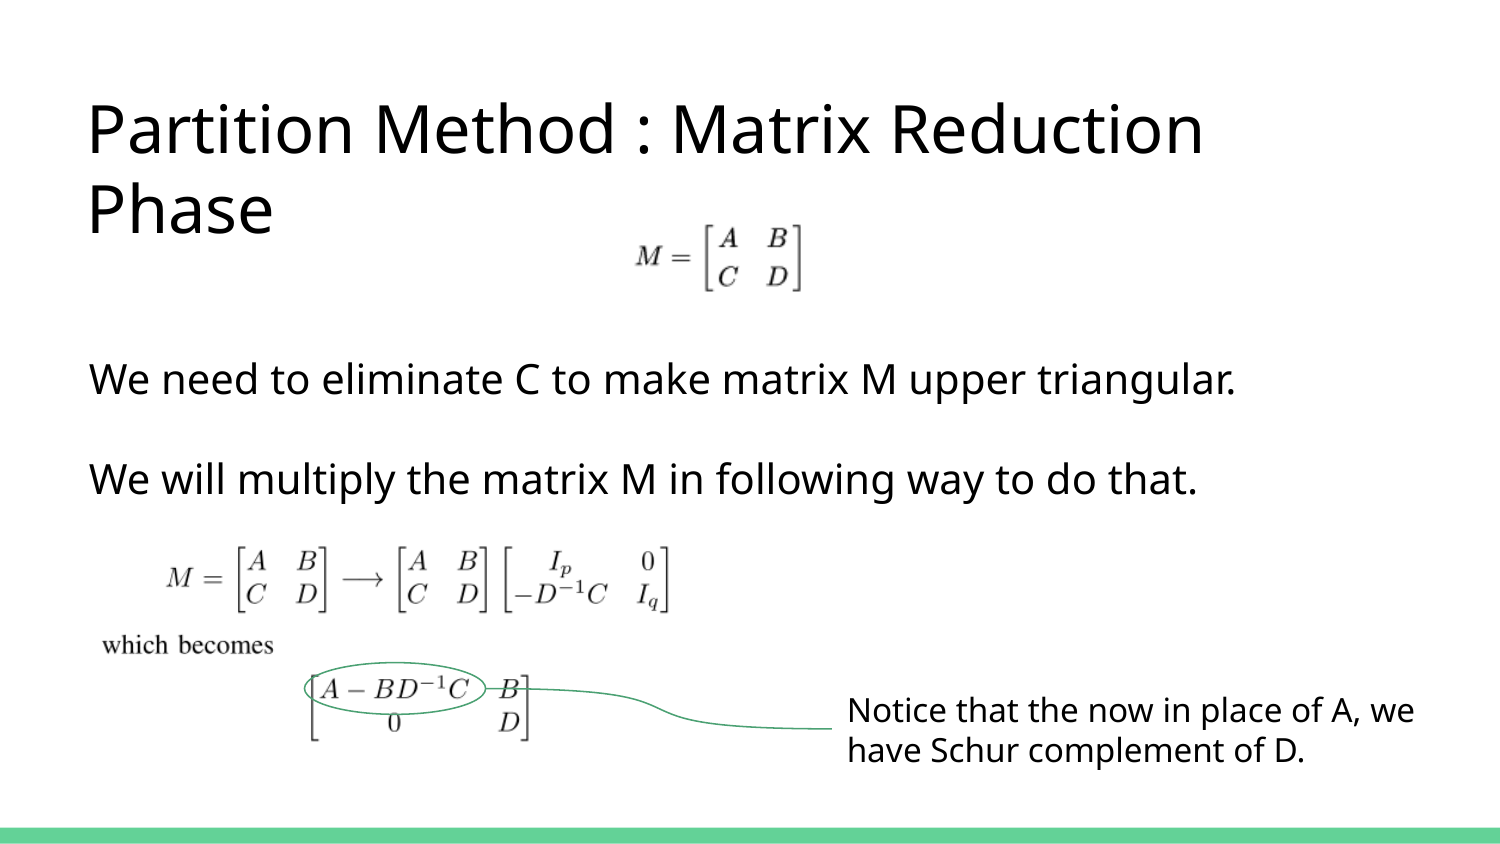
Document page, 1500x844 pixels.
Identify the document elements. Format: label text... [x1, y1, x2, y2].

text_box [485, 688, 832, 730]
text_box Partition Method : Matrix Reduction Phase [71, 71, 1424, 262]
text_box We need to eliminate C to make matrix M upper triangular. We will multiply the matrix M in following way to do that. [74, 337, 1422, 518]
picture [71, 518, 776, 794]
picture [596, 206, 848, 314]
text_box Notice that the now in place of A, we have Schur complement of D. [831, 673, 1467, 784]
